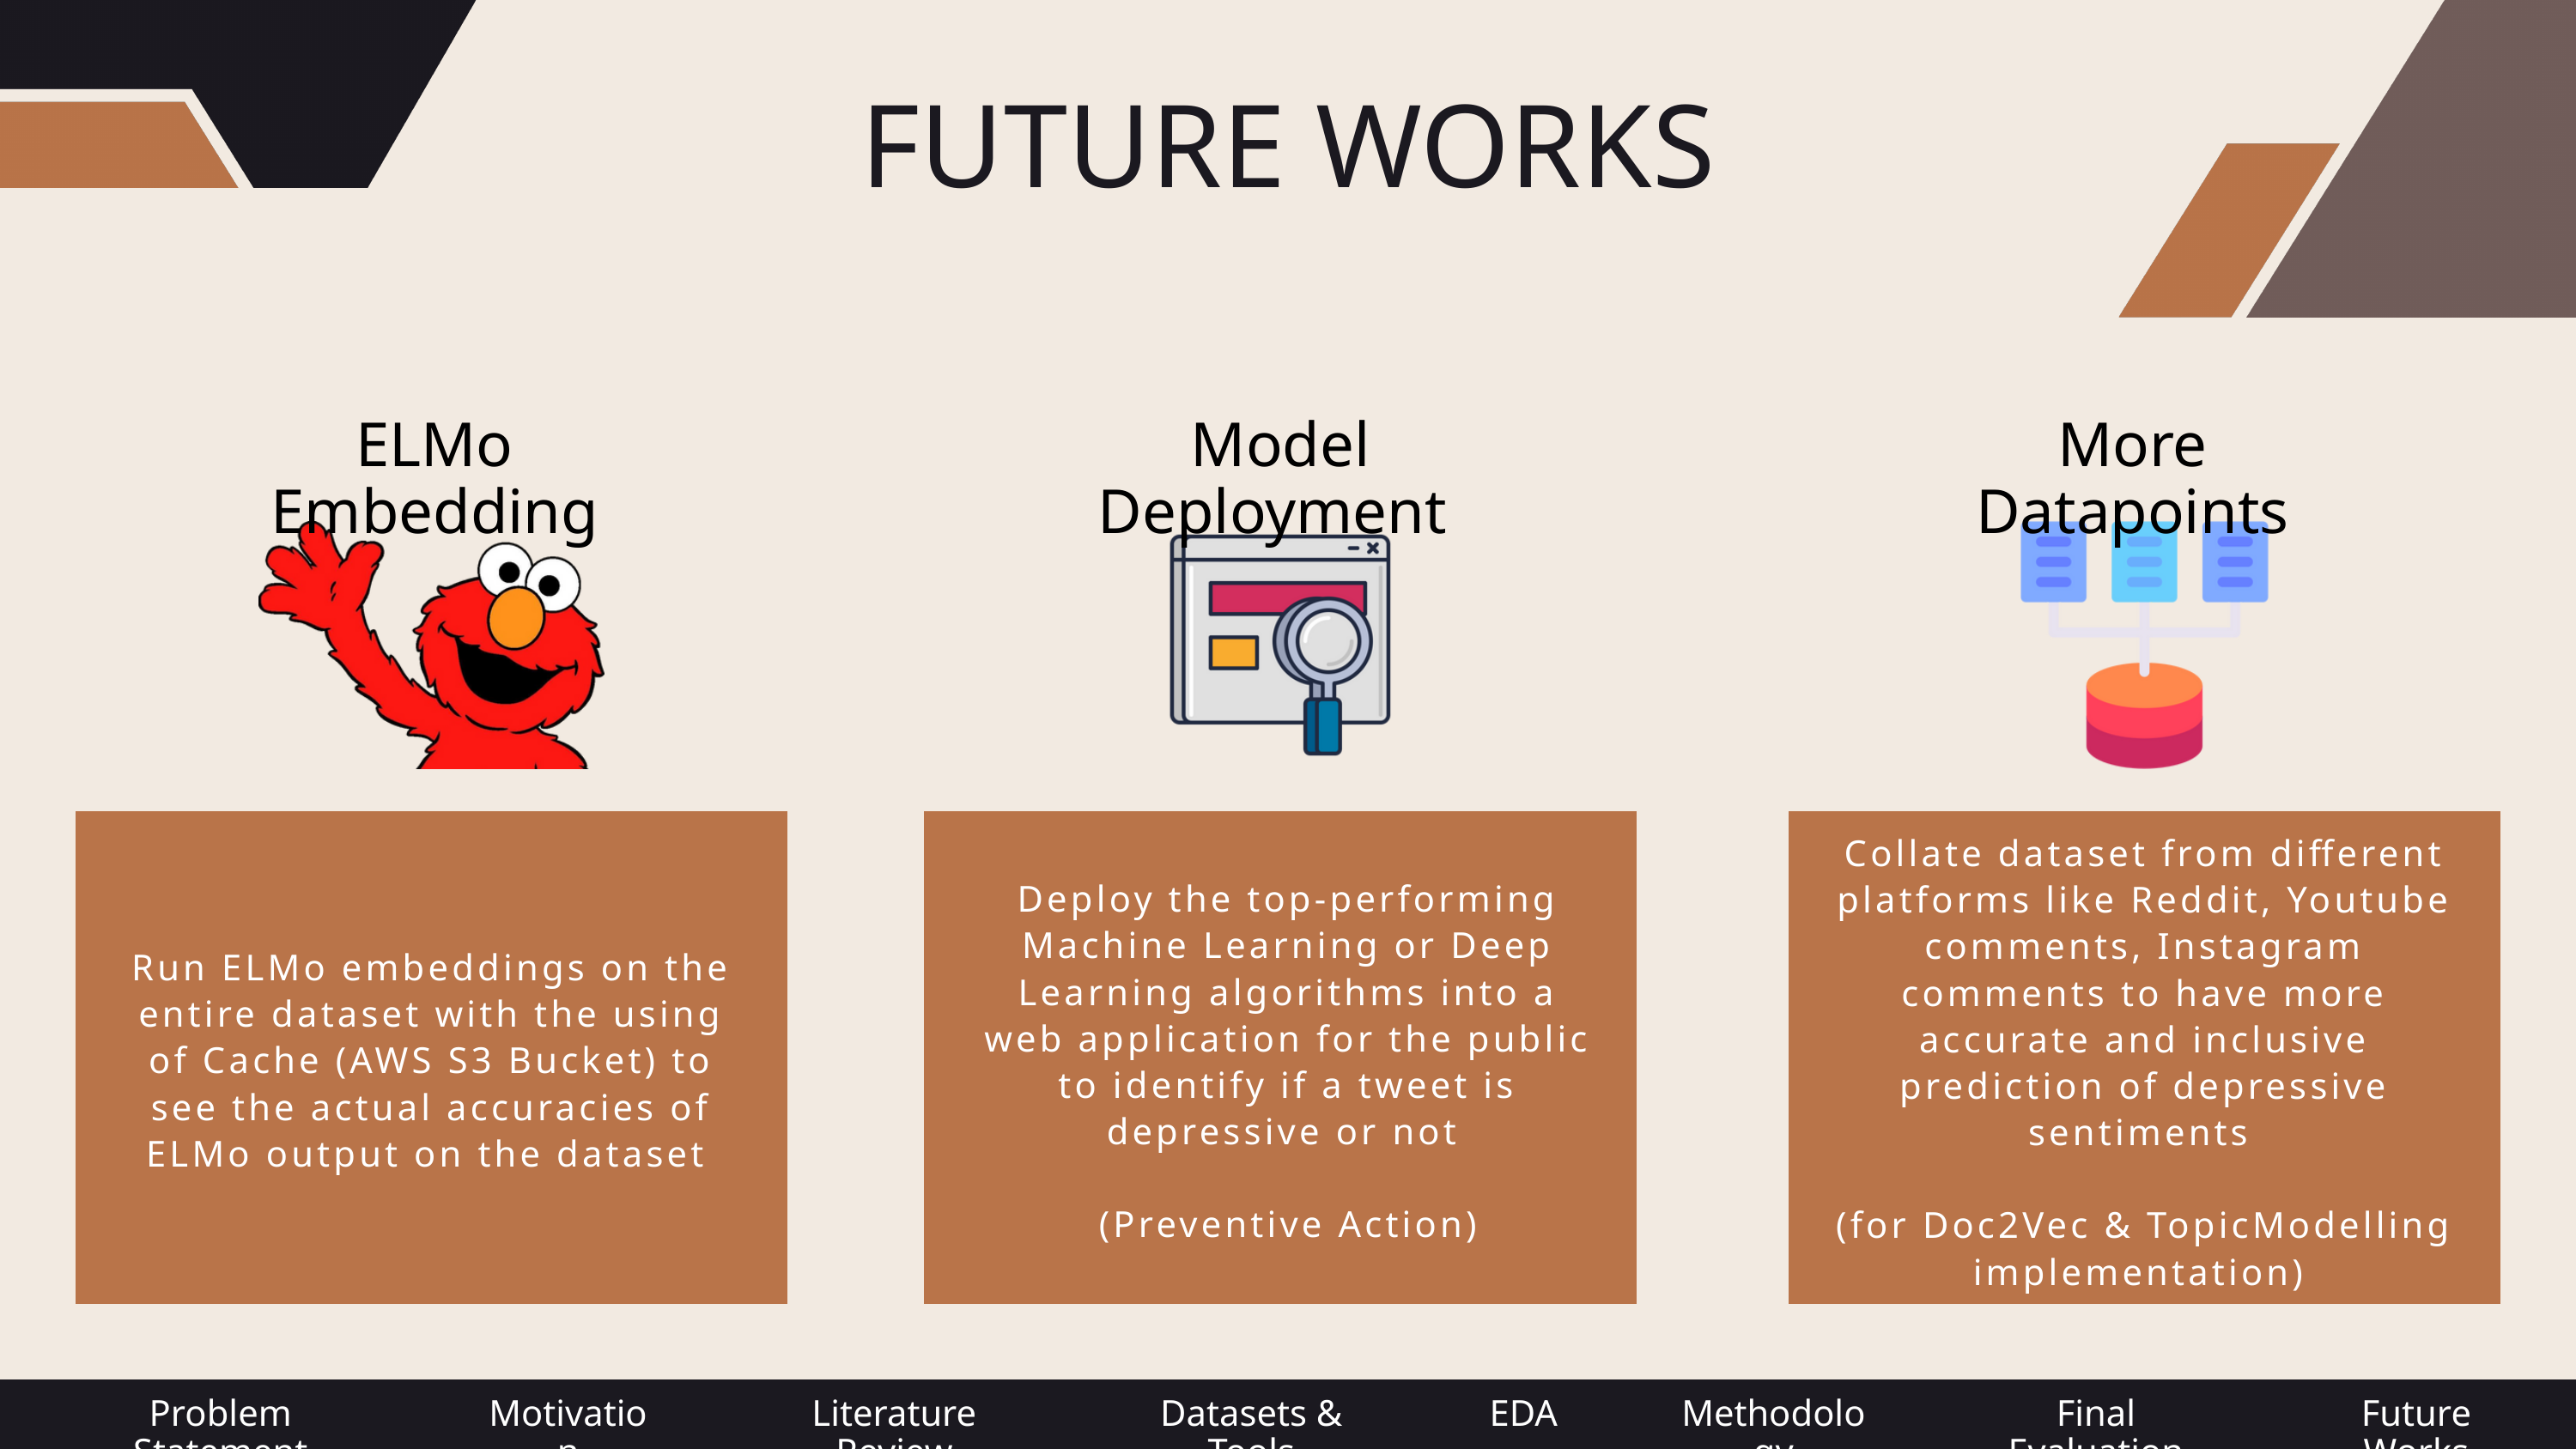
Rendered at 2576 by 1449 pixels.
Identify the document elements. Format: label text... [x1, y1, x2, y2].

text_box ELMo Embedding [197, 411, 672, 546]
picture [2020, 521, 2269, 769]
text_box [1788, 810, 2501, 1304]
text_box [924, 810, 1637, 1304]
text_box More Datapoints [1928, 411, 2337, 546]
text_box FUTURE WORKS [383, 84, 2114, 211]
picture [2118, 0, 2576, 318]
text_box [75, 810, 788, 1304]
picture [258, 521, 605, 769]
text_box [0, 1379, 2576, 1449]
picture [0, 0, 528, 188]
picture [1157, 521, 1405, 769]
text_box Model Deployment [1043, 411, 1518, 546]
